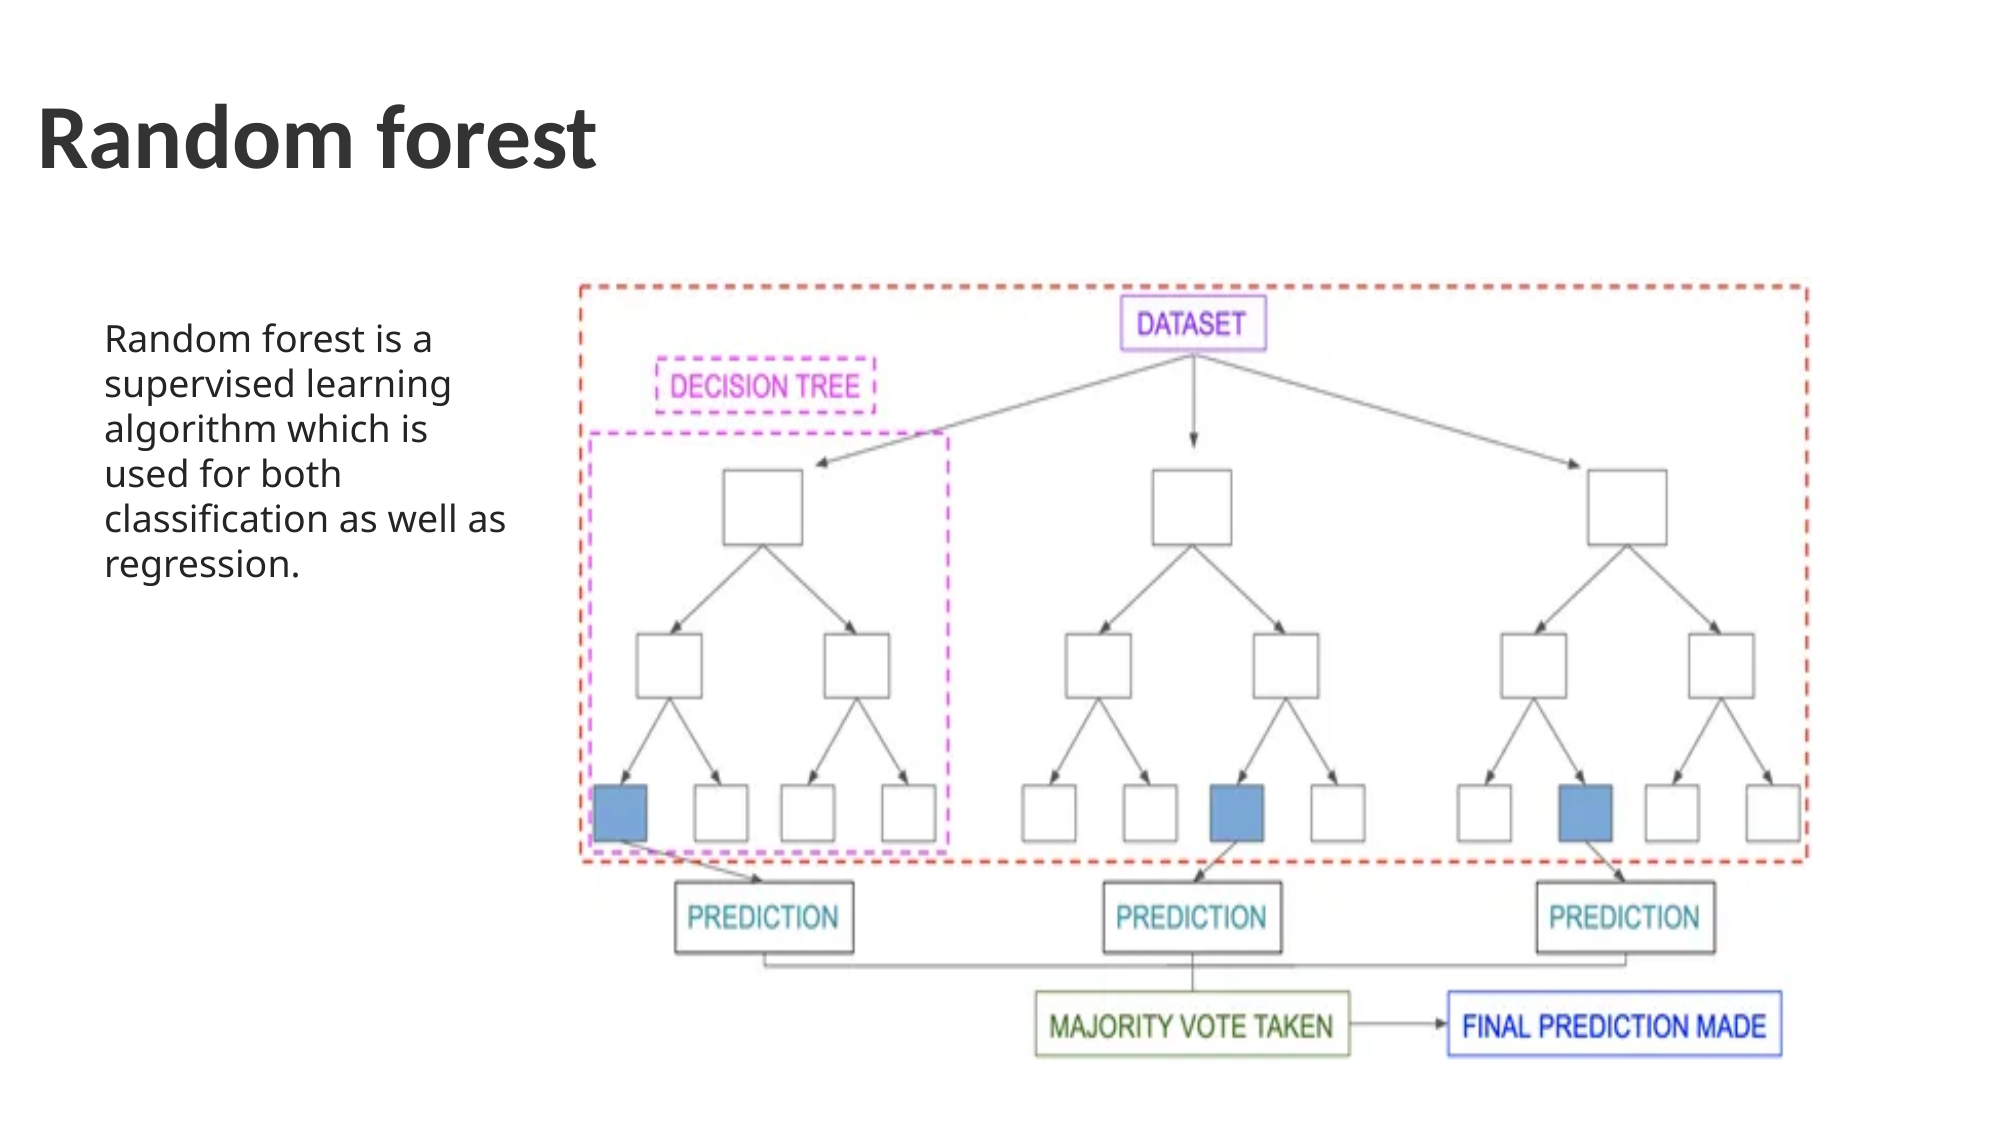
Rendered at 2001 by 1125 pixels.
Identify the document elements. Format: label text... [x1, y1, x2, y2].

title Random forest [22, 29, 1748, 248]
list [576, 276, 1812, 1066]
text_box Random forest is a supervised learning algorithm which is used for both classification as well as regression. [89, 308, 531, 593]
